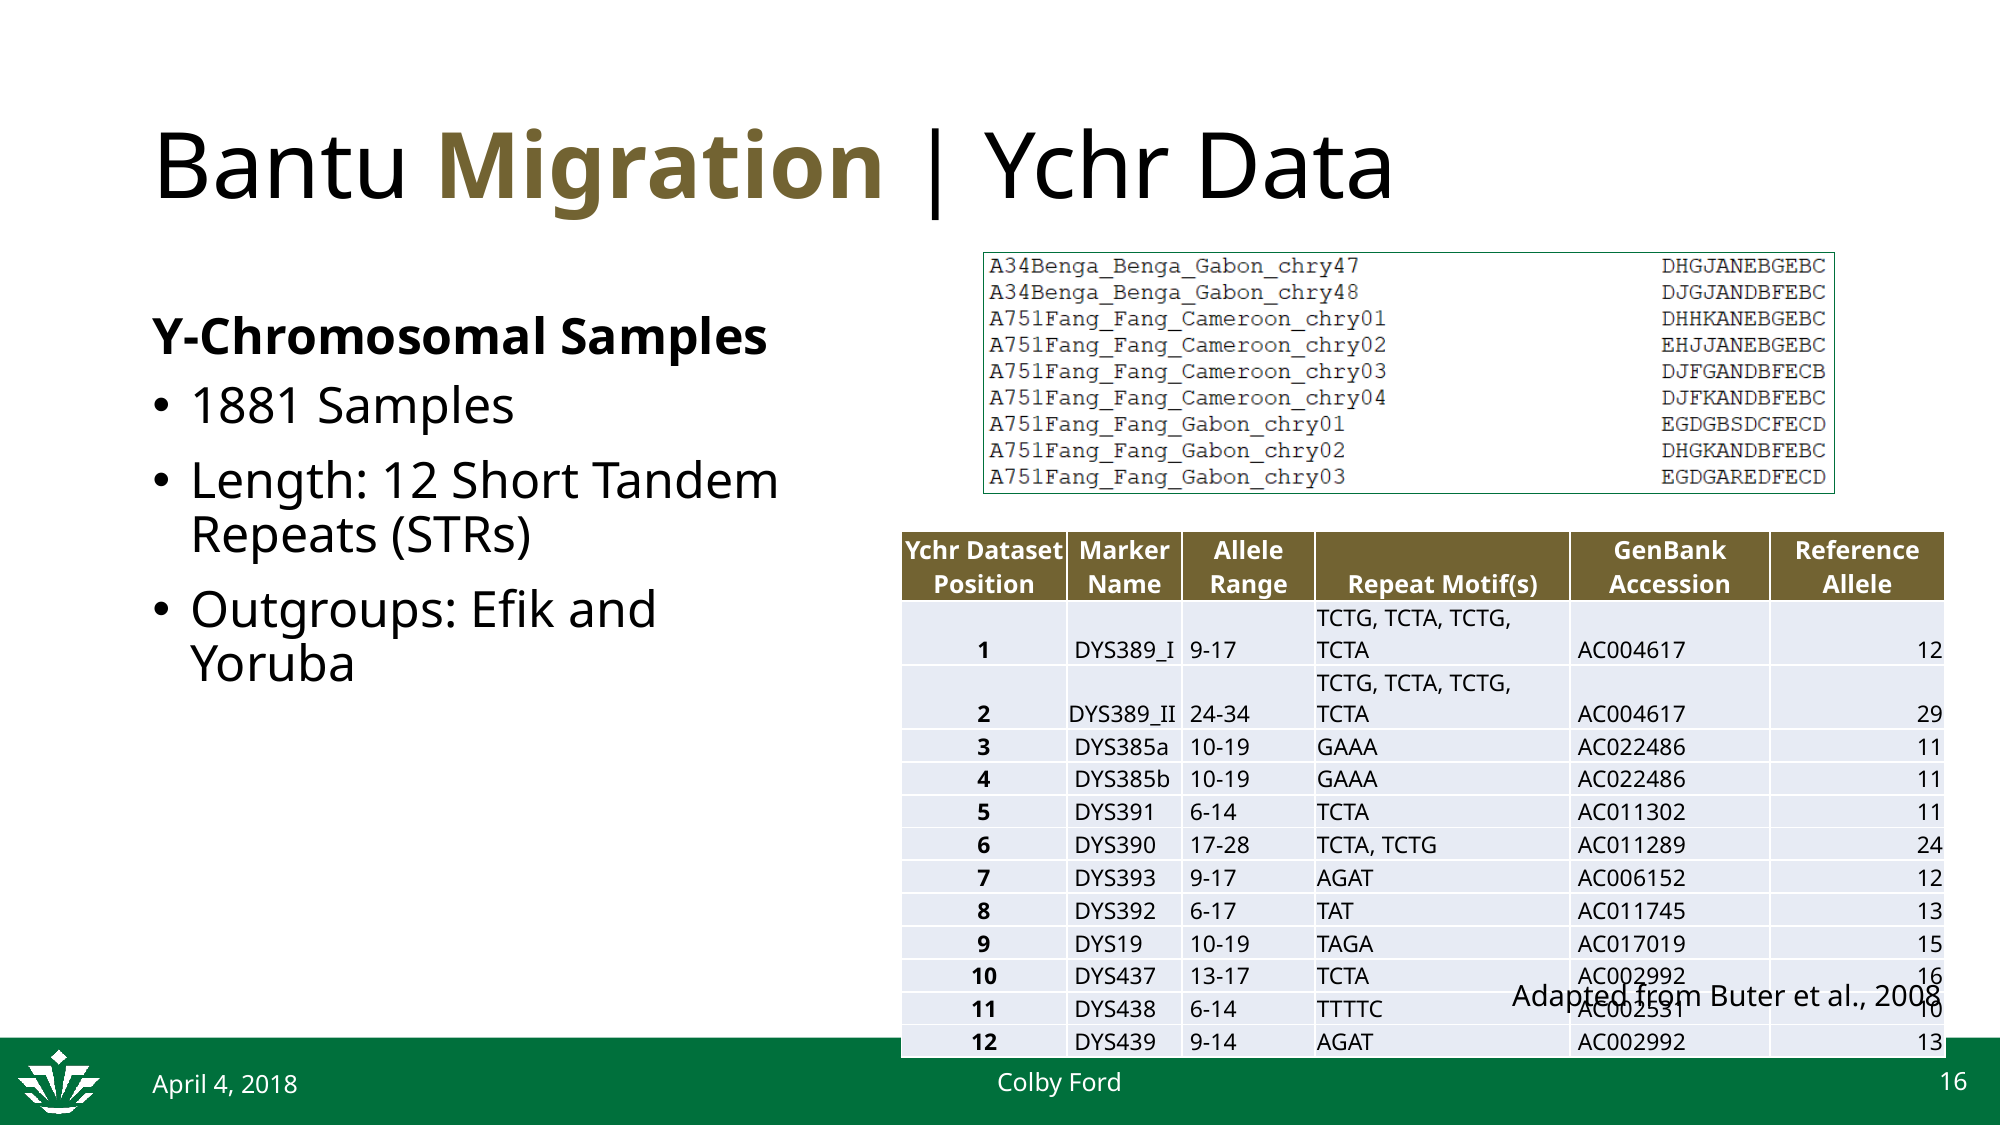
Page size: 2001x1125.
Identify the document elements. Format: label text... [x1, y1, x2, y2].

table_cell DYS391 [1068, 796, 1181, 827]
table_cell TAT [1316, 894, 1569, 925]
table_cell AC011289 [1571, 828, 1769, 859]
table_cell DYS389_II [1068, 666, 1181, 728]
table_cell 3 [902, 730, 1066, 761]
table_cell DYS437 [1068, 960, 1181, 991]
table_cell DYS390 [1068, 828, 1181, 859]
table_cell GAAA [1316, 763, 1569, 794]
table_cell 11 [1771, 763, 1944, 794]
table_cell 5 [902, 796, 1066, 827]
table_cell AC011302 [1571, 796, 1769, 827]
table_cell DYS385a [1068, 730, 1181, 761]
table_header GenBank Accession [1571, 532, 1769, 600]
table_cell 12 [1771, 861, 1944, 892]
table_header Repeat Motif(s) [1316, 532, 1569, 600]
table_cell TCTA, TCTG [1316, 828, 1569, 859]
table_cell DYS392 [1068, 894, 1181, 925]
table_cell 10-19 [1183, 763, 1314, 794]
table_header Ychr Dataset Position [902, 532, 1066, 600]
table_cell 6-14 [1183, 993, 1314, 1024]
table_cell 9-17 [1183, 602, 1314, 664]
table_cell 9 [902, 927, 1066, 958]
table_cell AC002531 [1571, 1020, 1769, 1024]
table_cell 29 [1771, 666, 1944, 728]
table_cell 6-14 [1183, 796, 1314, 827]
title Bantu Migration | Ychr Data [137, 59, 1863, 278]
table_cell 12 [1771, 602, 1944, 664]
footer Colby Ford [624, 1053, 1495, 1114]
table_cell AC011745 [1571, 894, 1769, 925]
table_cell AC017019 [1571, 927, 1769, 958]
table_cell AC004617 [1571, 602, 1769, 664]
table_cell 11 [902, 993, 1066, 1024]
table_cell DYS393 [1068, 861, 1181, 892]
table_cell 24-34 [1183, 666, 1314, 728]
table_cell 13 [1771, 1025, 1944, 1056]
table_cell DYS389_I [1068, 602, 1181, 664]
table_cell 11 [1771, 796, 1944, 827]
table_cell DYS439 [1068, 1025, 1181, 1056]
table_header Marker Name [1068, 532, 1181, 600]
table_cell AGAT [1316, 1025, 1569, 1056]
table_cell 24 [1771, 828, 1944, 859]
table_cell 10 [902, 960, 1066, 991]
table_cell DYS438 [1068, 993, 1181, 1024]
table_cell 10-19 [1183, 730, 1314, 761]
table_cell AC022486 [1571, 763, 1769, 794]
table_cell 10-19 [1183, 927, 1314, 958]
table_cell 9-14 [1183, 1025, 1314, 1056]
table_cell GAAA [1316, 730, 1569, 761]
table_cell 11 [1771, 730, 1944, 761]
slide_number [137, 1053, 588, 1114]
table_cell TCTA [1316, 960, 1569, 991]
table_cell 6 [902, 828, 1066, 859]
table_cell 4 [902, 763, 1066, 794]
table_cell TCTG, TCTA, TCTG, TCTA [1316, 666, 1569, 728]
table_header Allele Range [1183, 532, 1314, 600]
table_cell 1 [902, 602, 1066, 664]
table_cell 13 [1771, 894, 1944, 925]
table_cell AC006152 [1571, 861, 1769, 892]
table_cell AC002992 [1571, 1025, 1769, 1056]
table_cell TCTA [1316, 796, 1569, 827]
table_cell 17-28 [1183, 828, 1314, 859]
table_cell 7 [902, 861, 1066, 892]
table_cell TAGA [1316, 927, 1569, 958]
table_cell TCTG, TCTA, TCTG, TCTA [1316, 602, 1569, 664]
table_cell DYS19 [1068, 927, 1181, 958]
table_cell 10 [1771, 1020, 1944, 1024]
table_cell AC002992 [1571, 960, 1769, 970]
table_cell 8 [902, 894, 1066, 925]
table_cell AC022486 [1571, 730, 1769, 761]
list Y-Chromosomal Samples [137, 275, 983, 373]
table_cell 9-17 [1183, 861, 1314, 892]
text_box Adapted from Buter et al., 2008 [1497, 970, 1957, 1020]
table_header Reference Allele [1771, 532, 1944, 600]
table_cell AC004617 [1571, 666, 1769, 728]
table_cell 6-17 [1183, 894, 1314, 925]
table_cell 12 [902, 1025, 1066, 1056]
list 1881 Samples Length: 12 Short Tandem Repeats (STRs) Outgroups: Efik and Yoruba [137, 373, 841, 1016]
table_cell 2 [902, 666, 1066, 728]
table_cell 13-17 [1183, 960, 1314, 991]
table_cell 15 [1771, 927, 1944, 958]
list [983, 252, 1835, 494]
table_cell AGAT [1316, 861, 1569, 892]
table_cell 16 [1771, 960, 1944, 970]
table_cell TTTTC [1316, 993, 1569, 1024]
slide_number 16 [1532, 1052, 1983, 1113]
table_cell DYS385b [1068, 763, 1181, 794]
